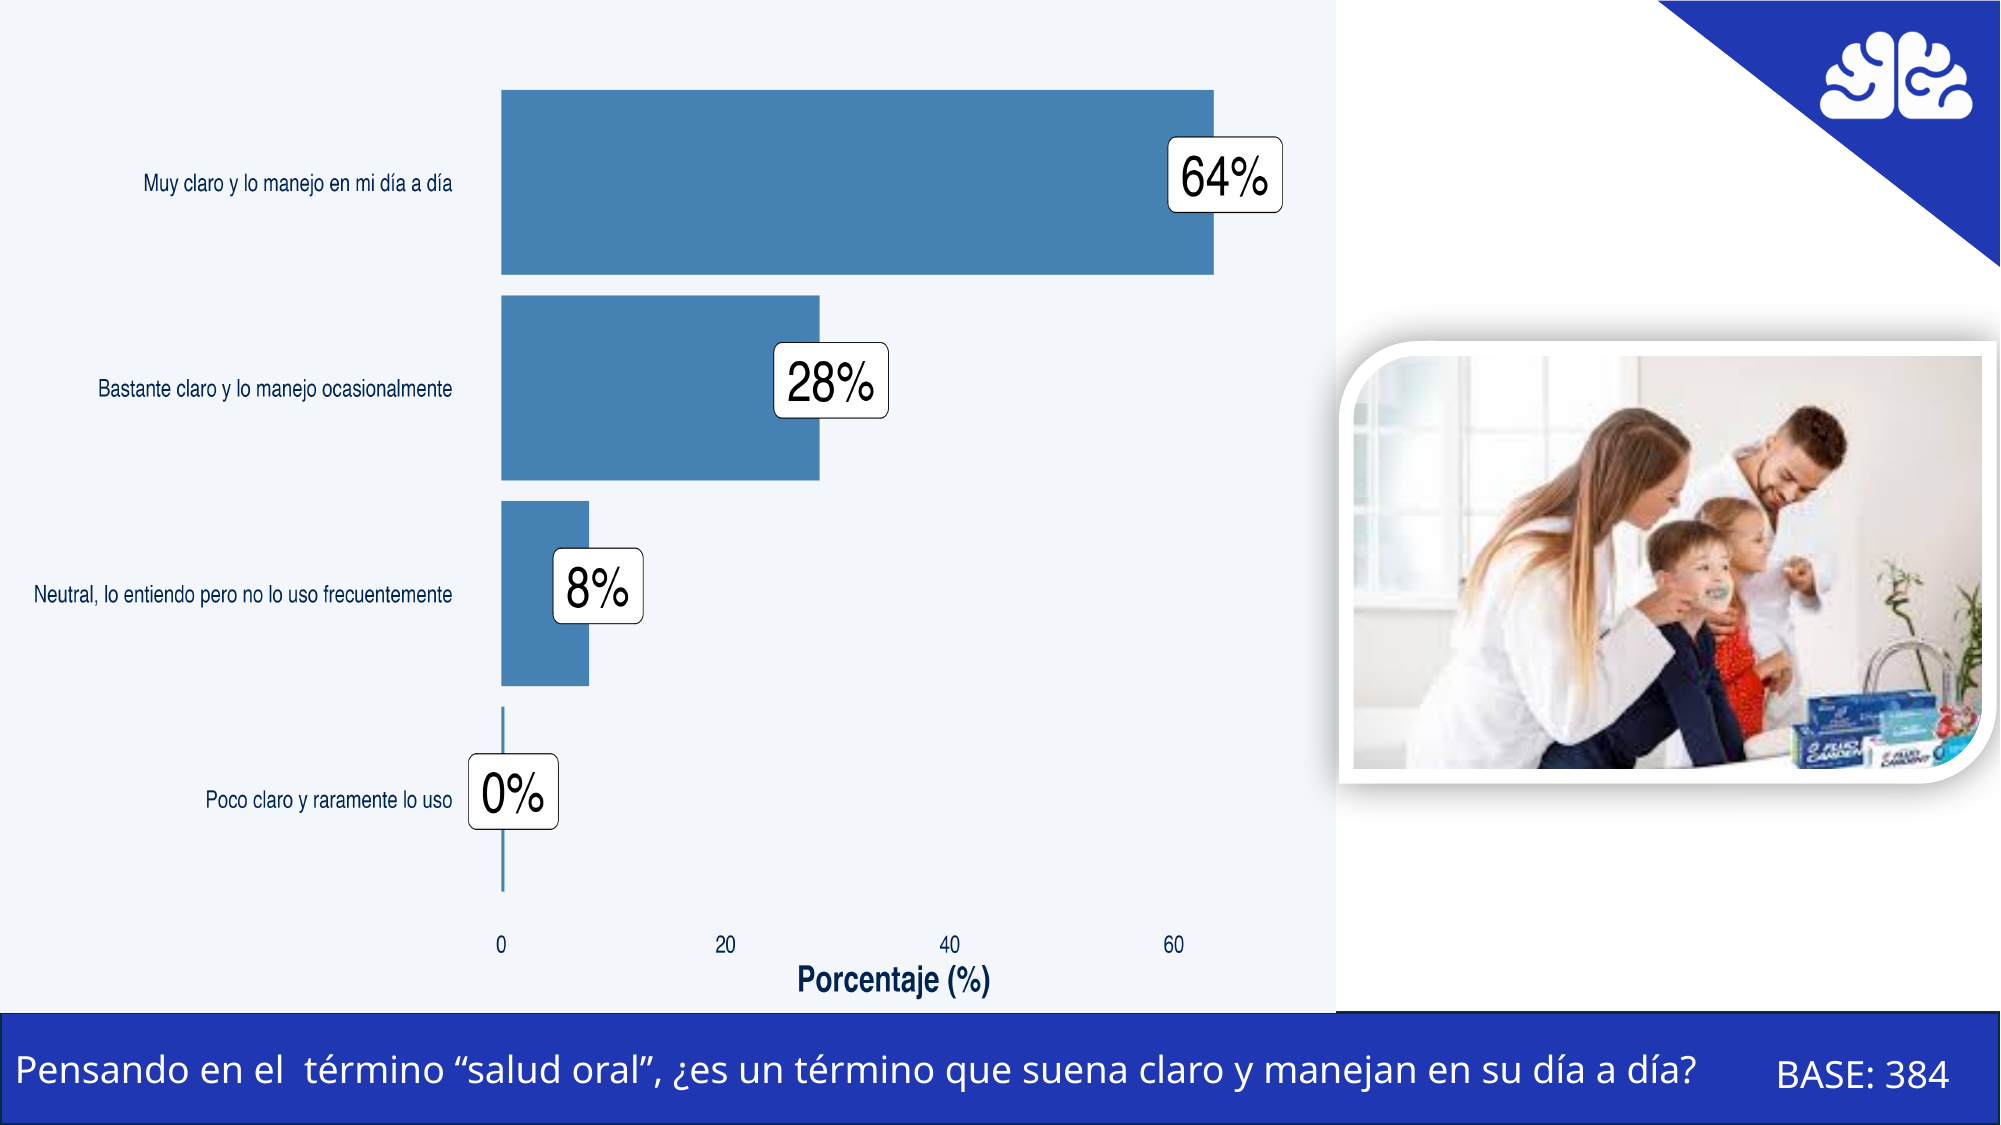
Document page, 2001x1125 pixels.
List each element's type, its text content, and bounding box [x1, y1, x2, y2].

picture [1345, 347, 1990, 777]
picture [1818, 30, 1974, 122]
text_box BASE: 384 [1751, 1043, 1974, 1104]
text_box Pensando en el término “salud oral”, ¿es un término que suena claro y manejan en su día a día? [0, 1011, 2000, 1125]
picture [0, 0, 1337, 1013]
text_box [1657, 0, 2000, 267]
